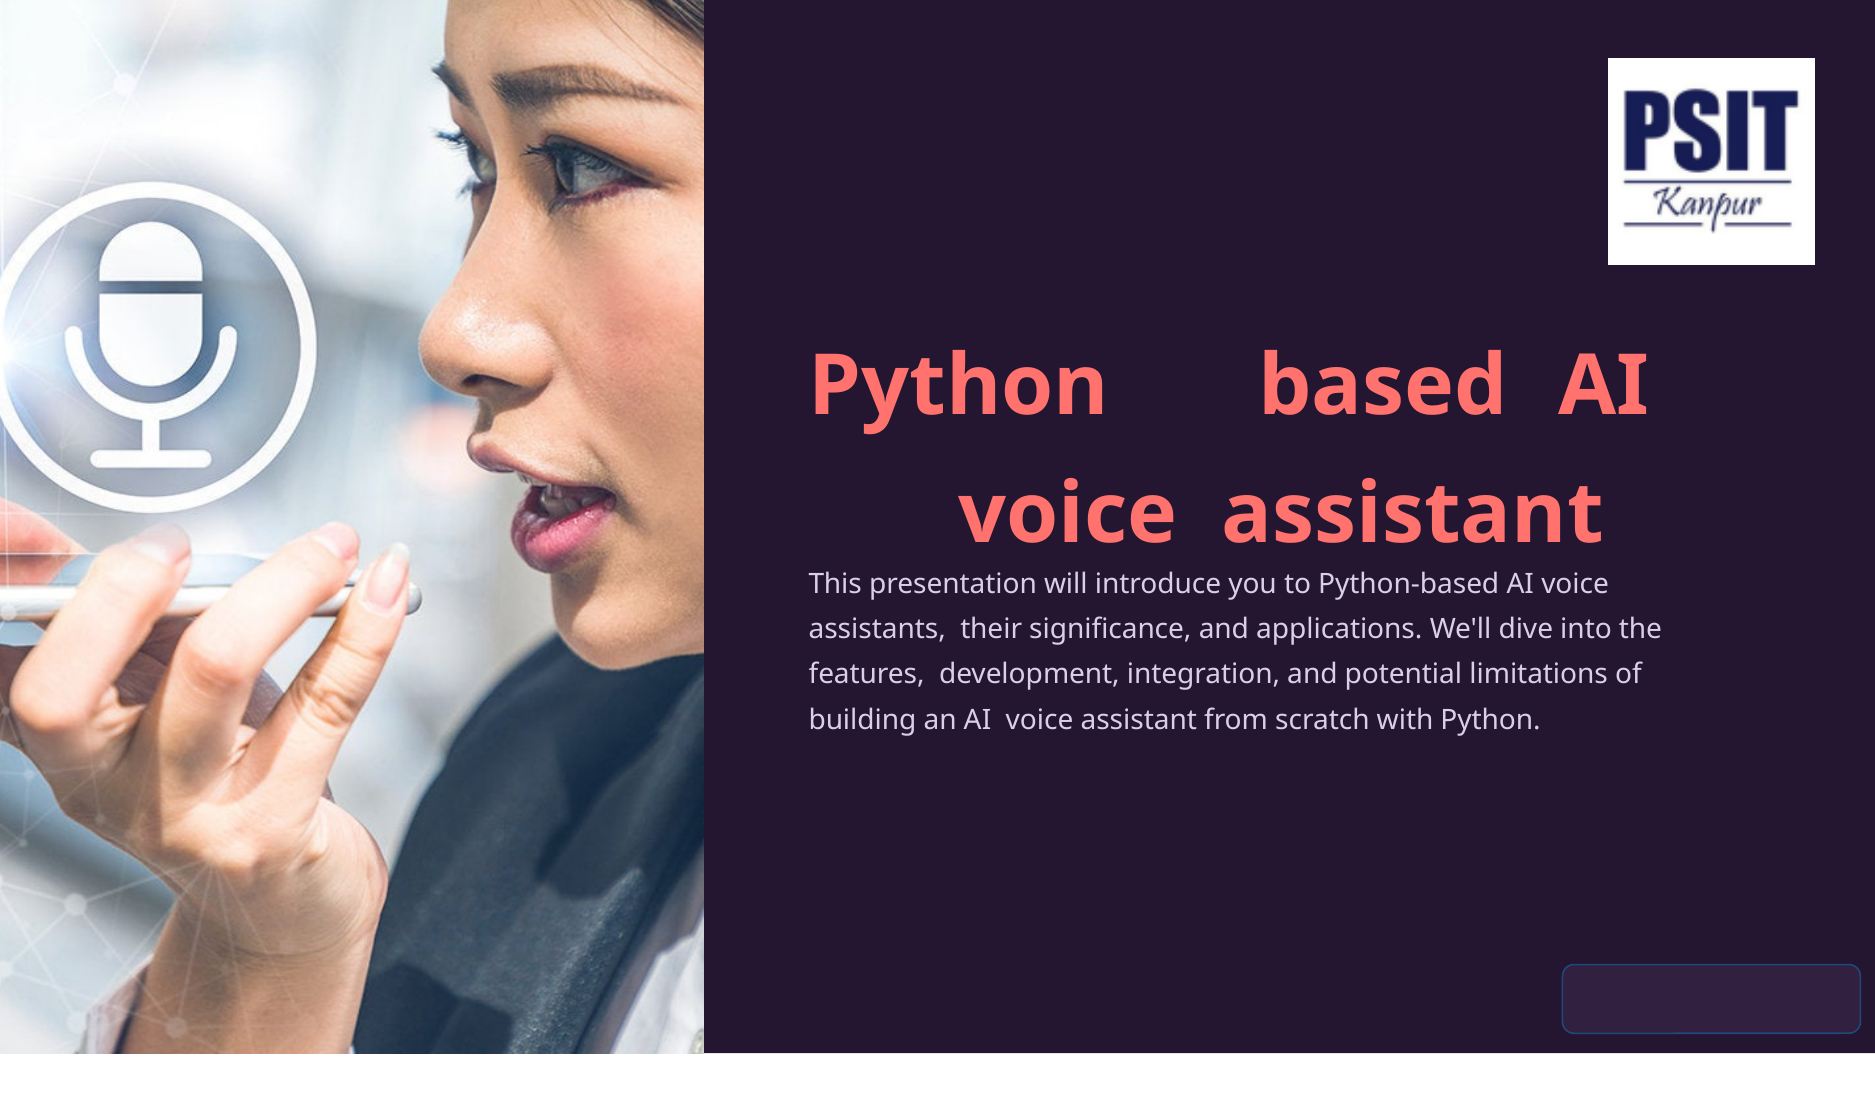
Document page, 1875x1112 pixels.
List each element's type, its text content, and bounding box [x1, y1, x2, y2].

text_box This presentation will introduce you to Python-based AI voice assistants, their significance, and applications. We'll dive into the features, development, integration, and potential limitations of building an AI voice assistant from scratch with Python. [806, 551, 1752, 735]
title Python based AI voice assistant [707, 302, 1697, 560]
picture [0, 0, 704, 1054]
picture [1608, 58, 1815, 266]
picture [1566, 964, 1855, 1034]
